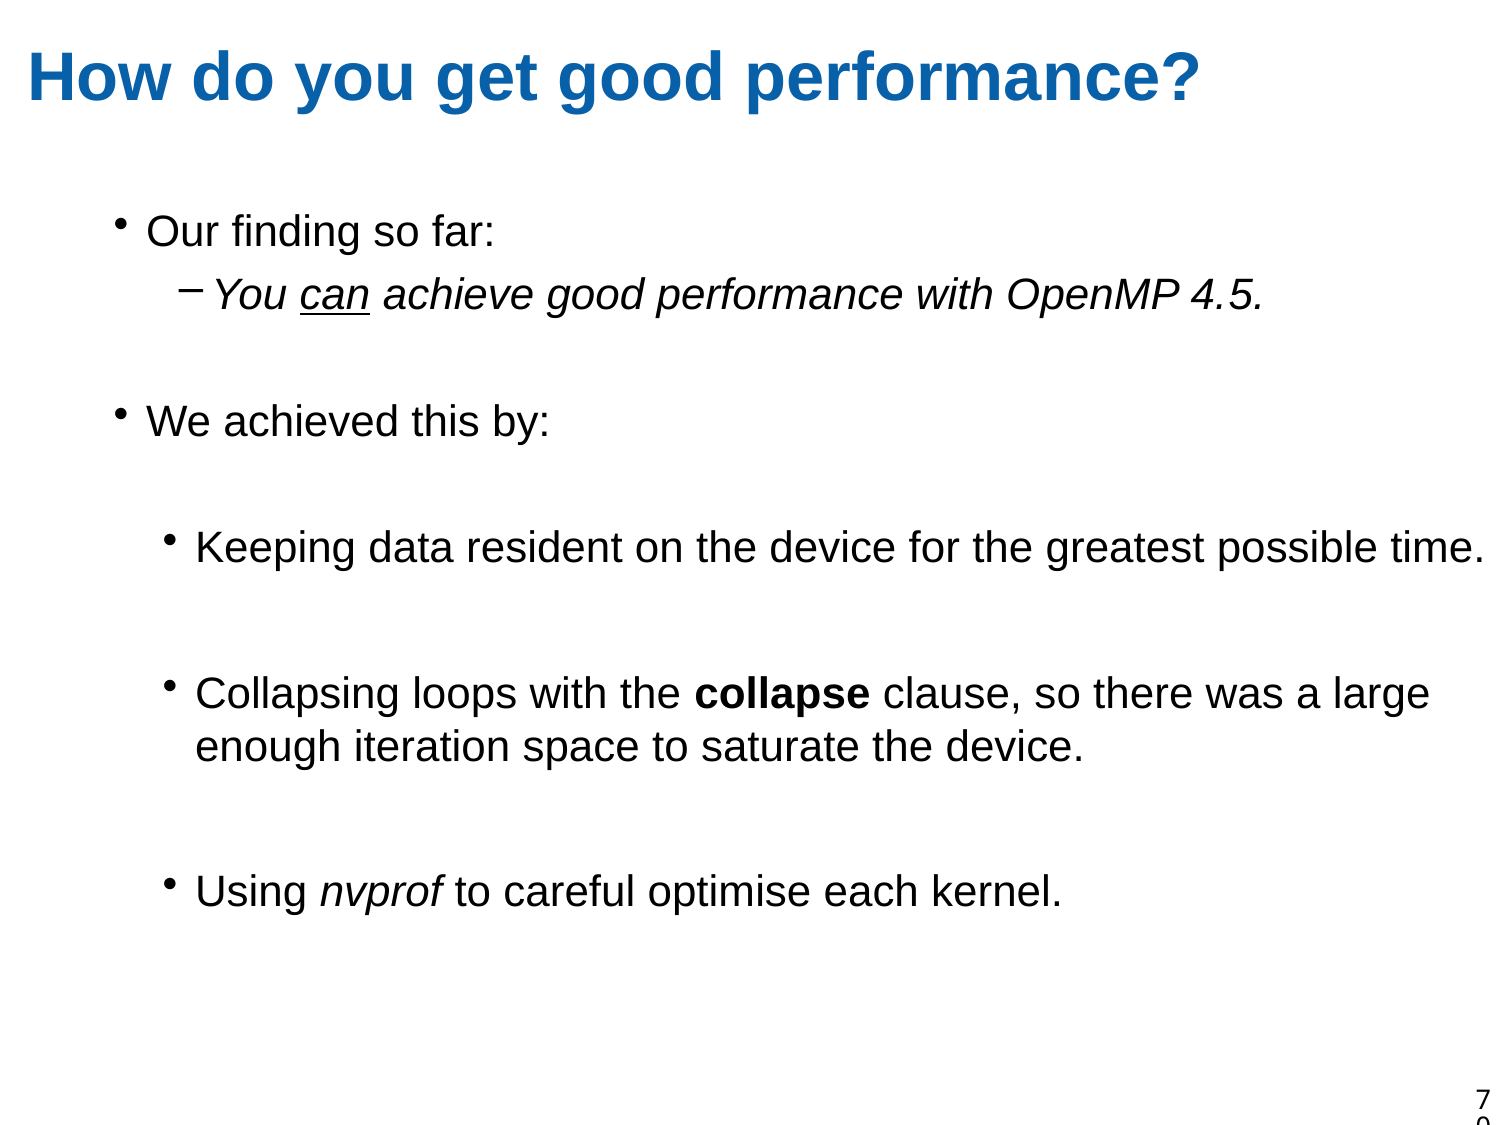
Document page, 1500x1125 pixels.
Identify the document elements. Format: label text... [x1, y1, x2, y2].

list Our finding so far: You can achieve good performance with OpenMP 4.5. We achieved this by: Keeping data resident on the device for the greatest possible time. Collapsing loops with the collapse clause, so there was a large enough iteration space to saturate the device. Using nvprof to careful optimise each kernel. [112, 202, 1500, 1100]
title How do you get good performance? [26, 31, 1380, 178]
slide_number 70 [1467, 1100, 1500, 1124]
